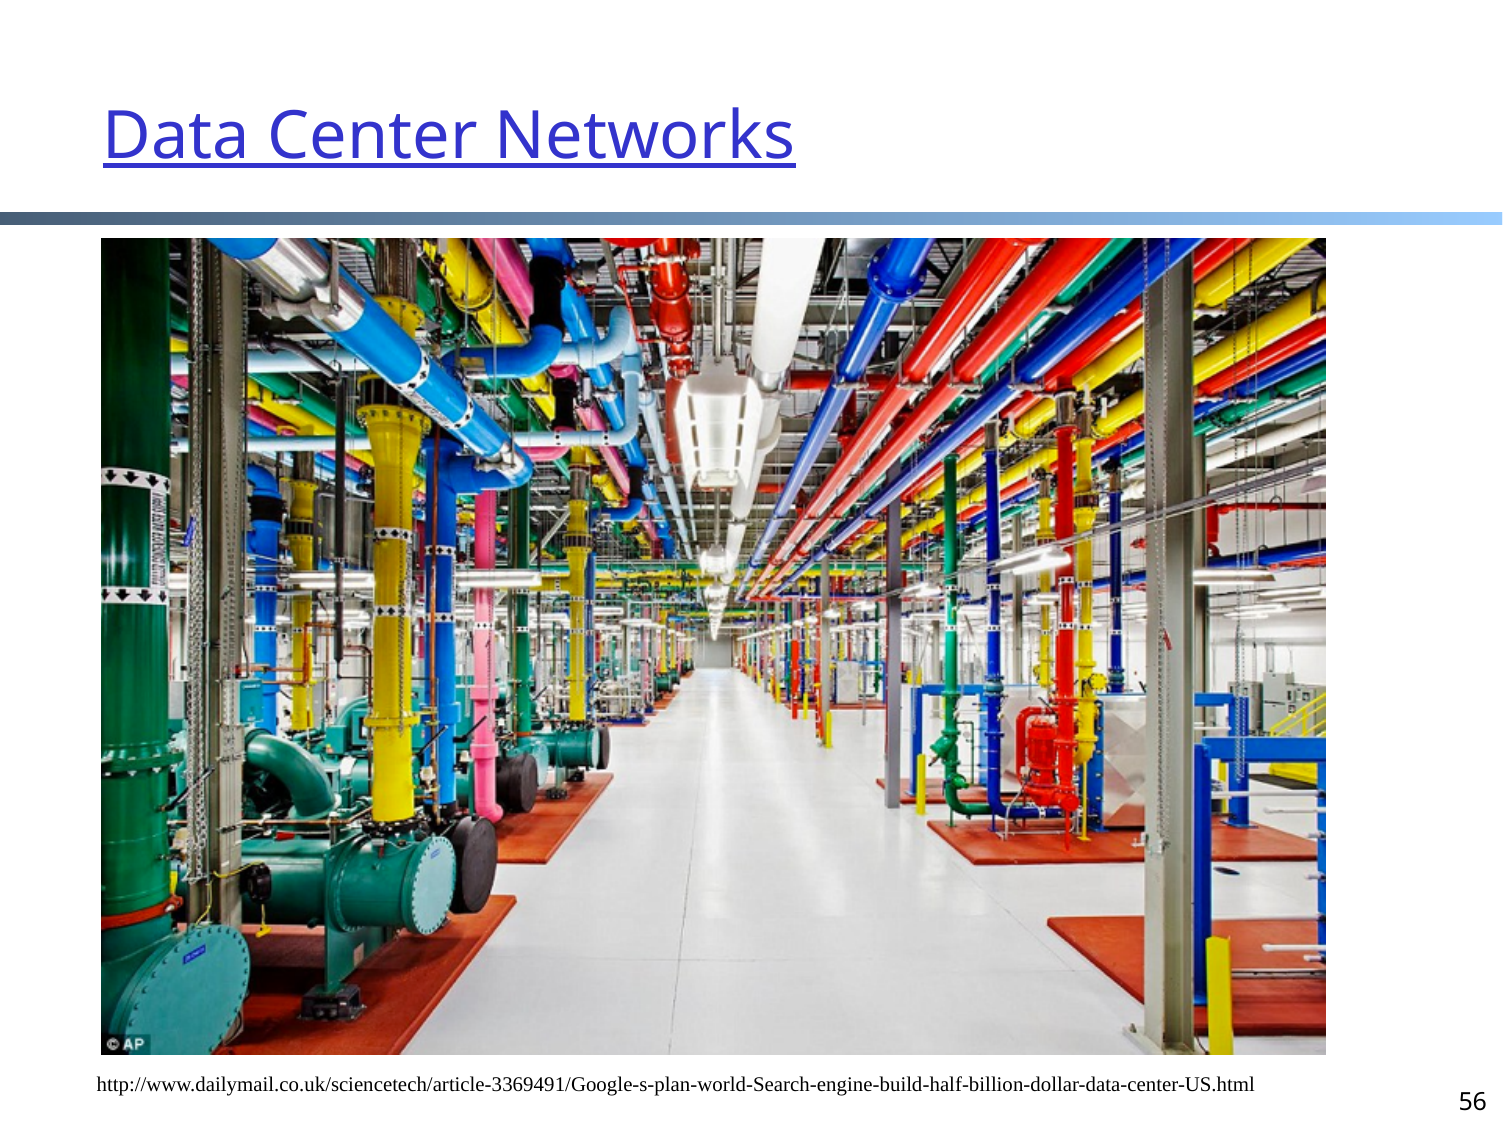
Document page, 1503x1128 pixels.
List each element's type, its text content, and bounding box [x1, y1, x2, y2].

slide_number 56 [1151, 1051, 1503, 1128]
title Data Center Networks [87, 37, 1365, 226]
picture [100, 238, 1327, 1055]
text_box http://www.dailymail.co.uk/sciencetech/article-3369491/Google-s-plan-world-Search-engine-build-half-billion-dollar-data-center-US.html [81, 1063, 1271, 1104]
